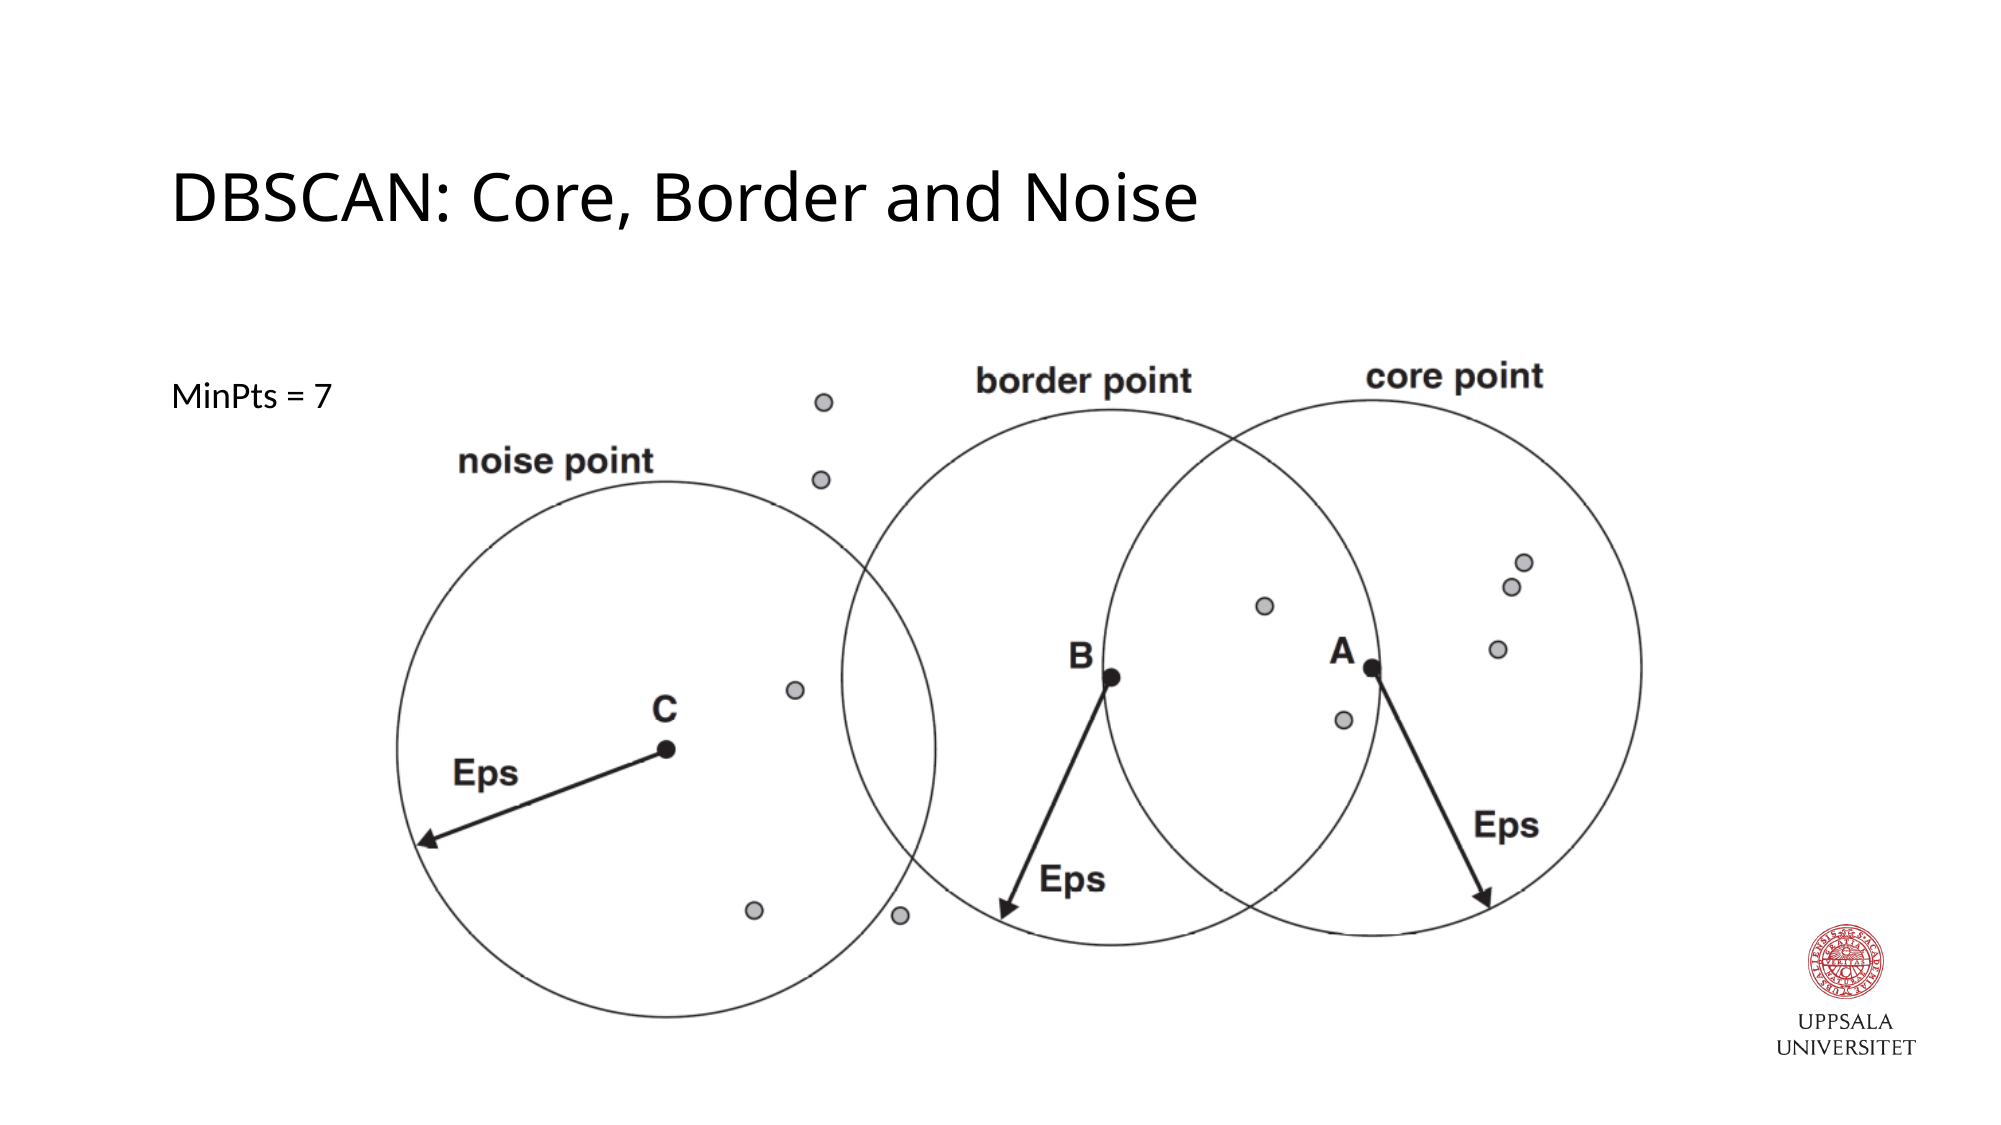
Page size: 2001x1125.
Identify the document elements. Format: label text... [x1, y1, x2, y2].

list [360, 334, 1651, 1031]
text_box MinPts = 7 [156, 363, 348, 424]
title DBSCAN: Core, Border and Noise [155, 137, 1710, 255]
picture [1777, 924, 1916, 1055]
